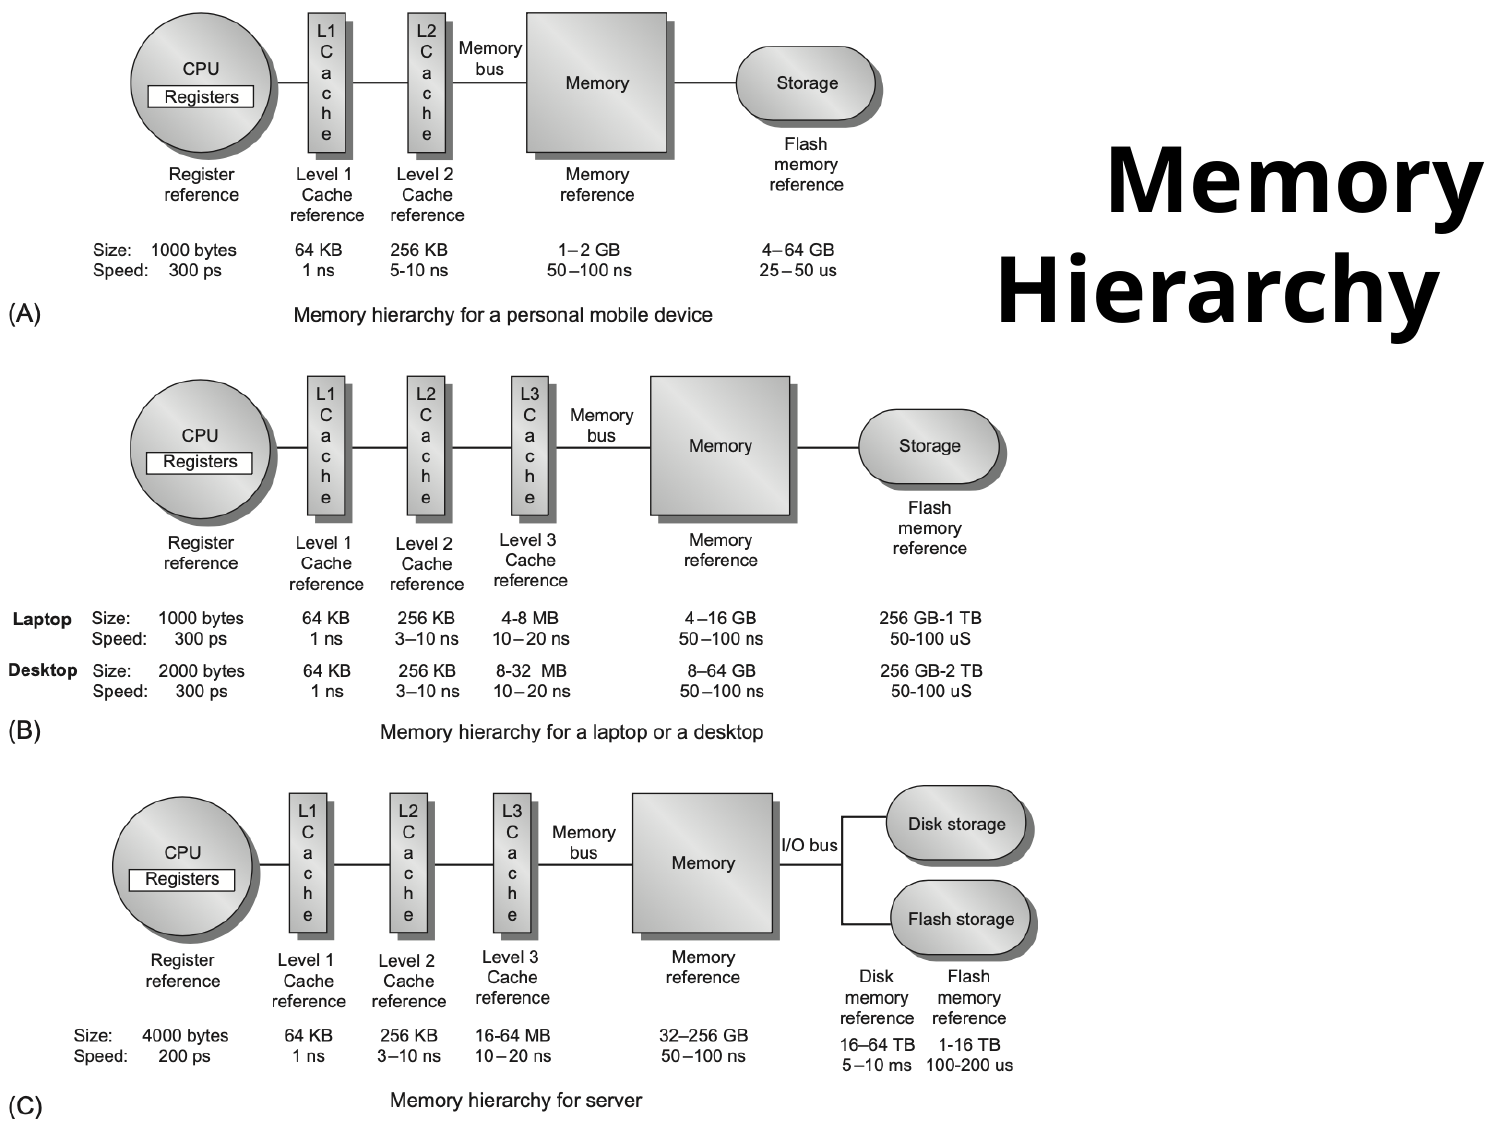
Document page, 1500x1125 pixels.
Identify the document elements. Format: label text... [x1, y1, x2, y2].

picture [0, 0, 1048, 1125]
title Memory Hierarchy? [1052, 137, 1500, 325]
